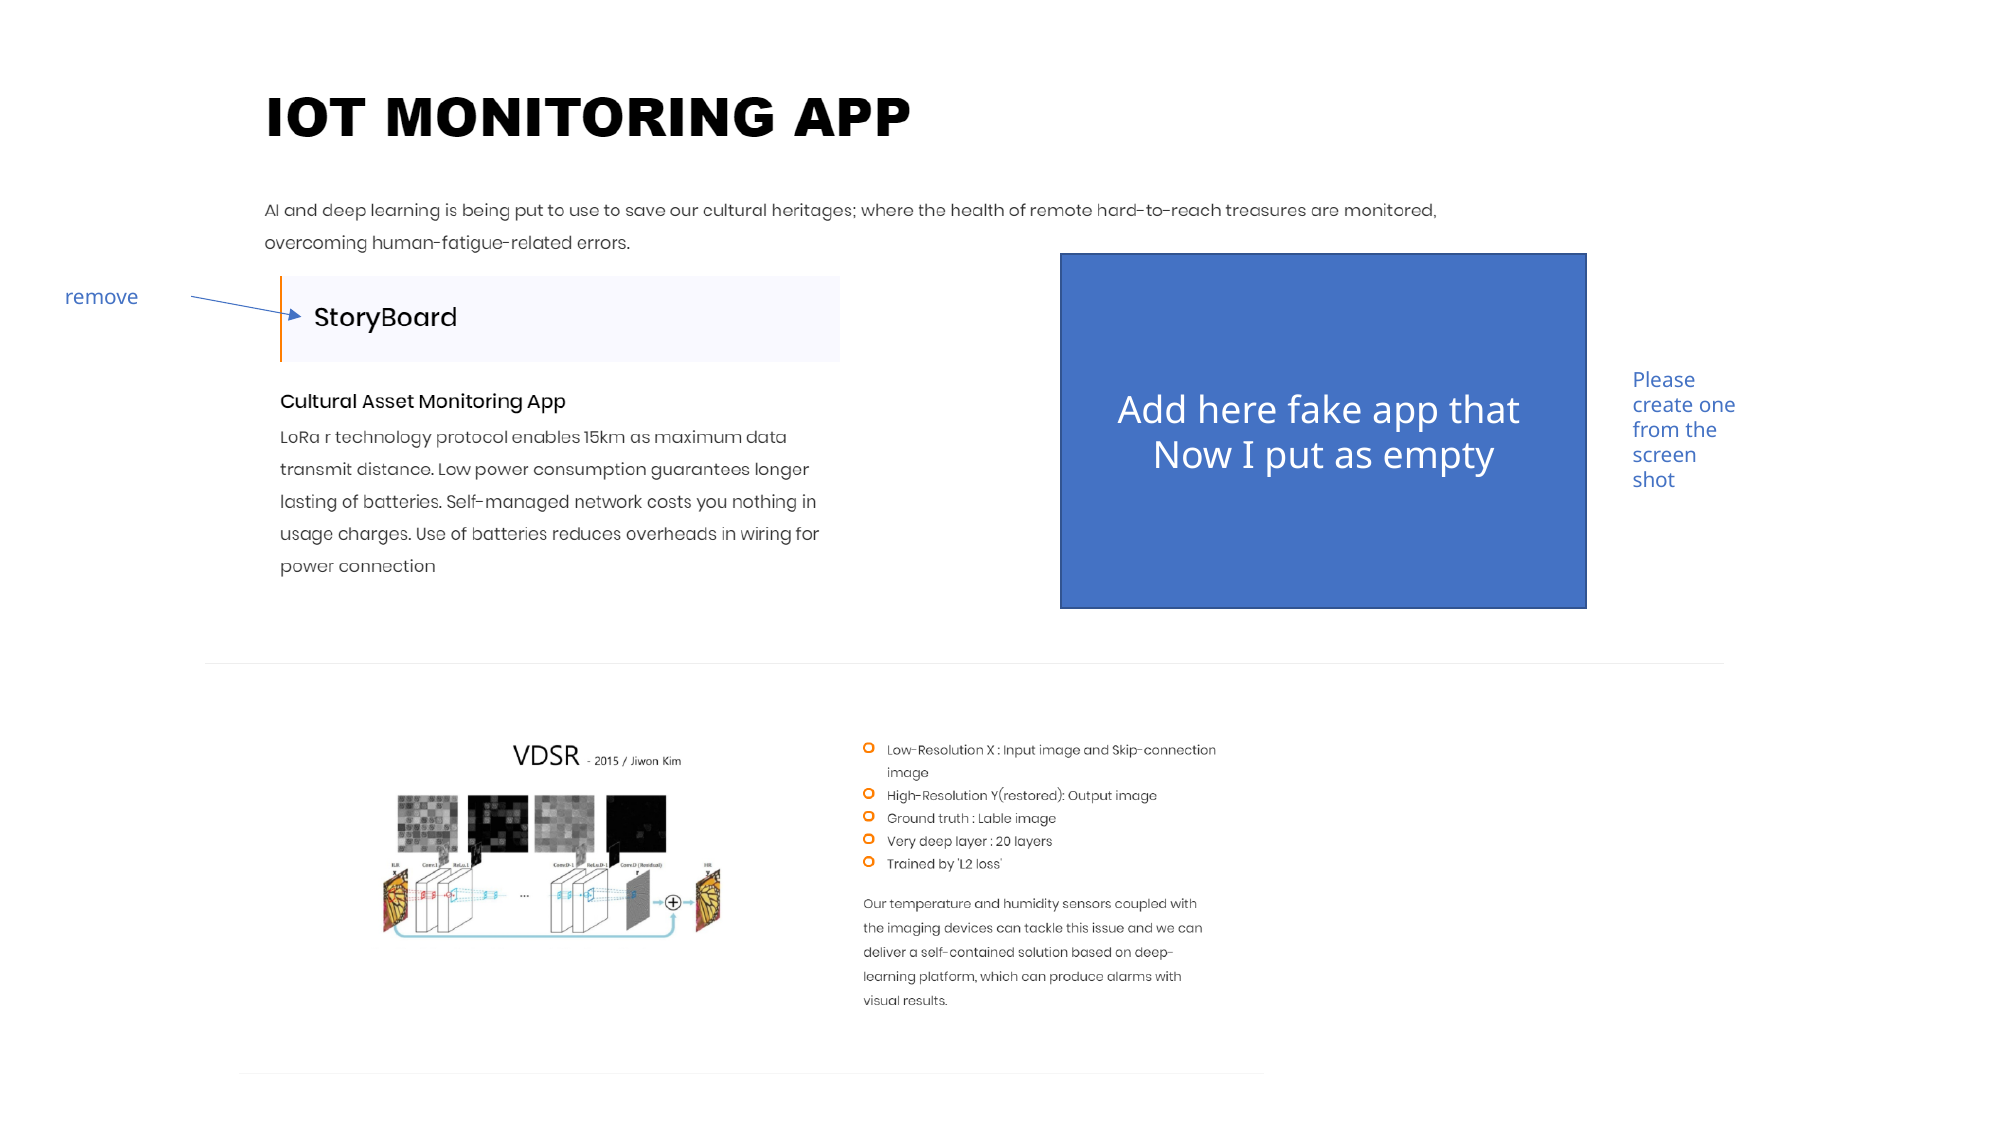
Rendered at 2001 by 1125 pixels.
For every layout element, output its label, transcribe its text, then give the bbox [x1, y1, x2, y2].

picture [205, 66, 1724, 693]
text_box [191, 296, 302, 317]
text_box Please create one from the screen shot [1724, 359, 1759, 500]
text_box remove [50, 276, 192, 317]
picture [239, 710, 1264, 1076]
